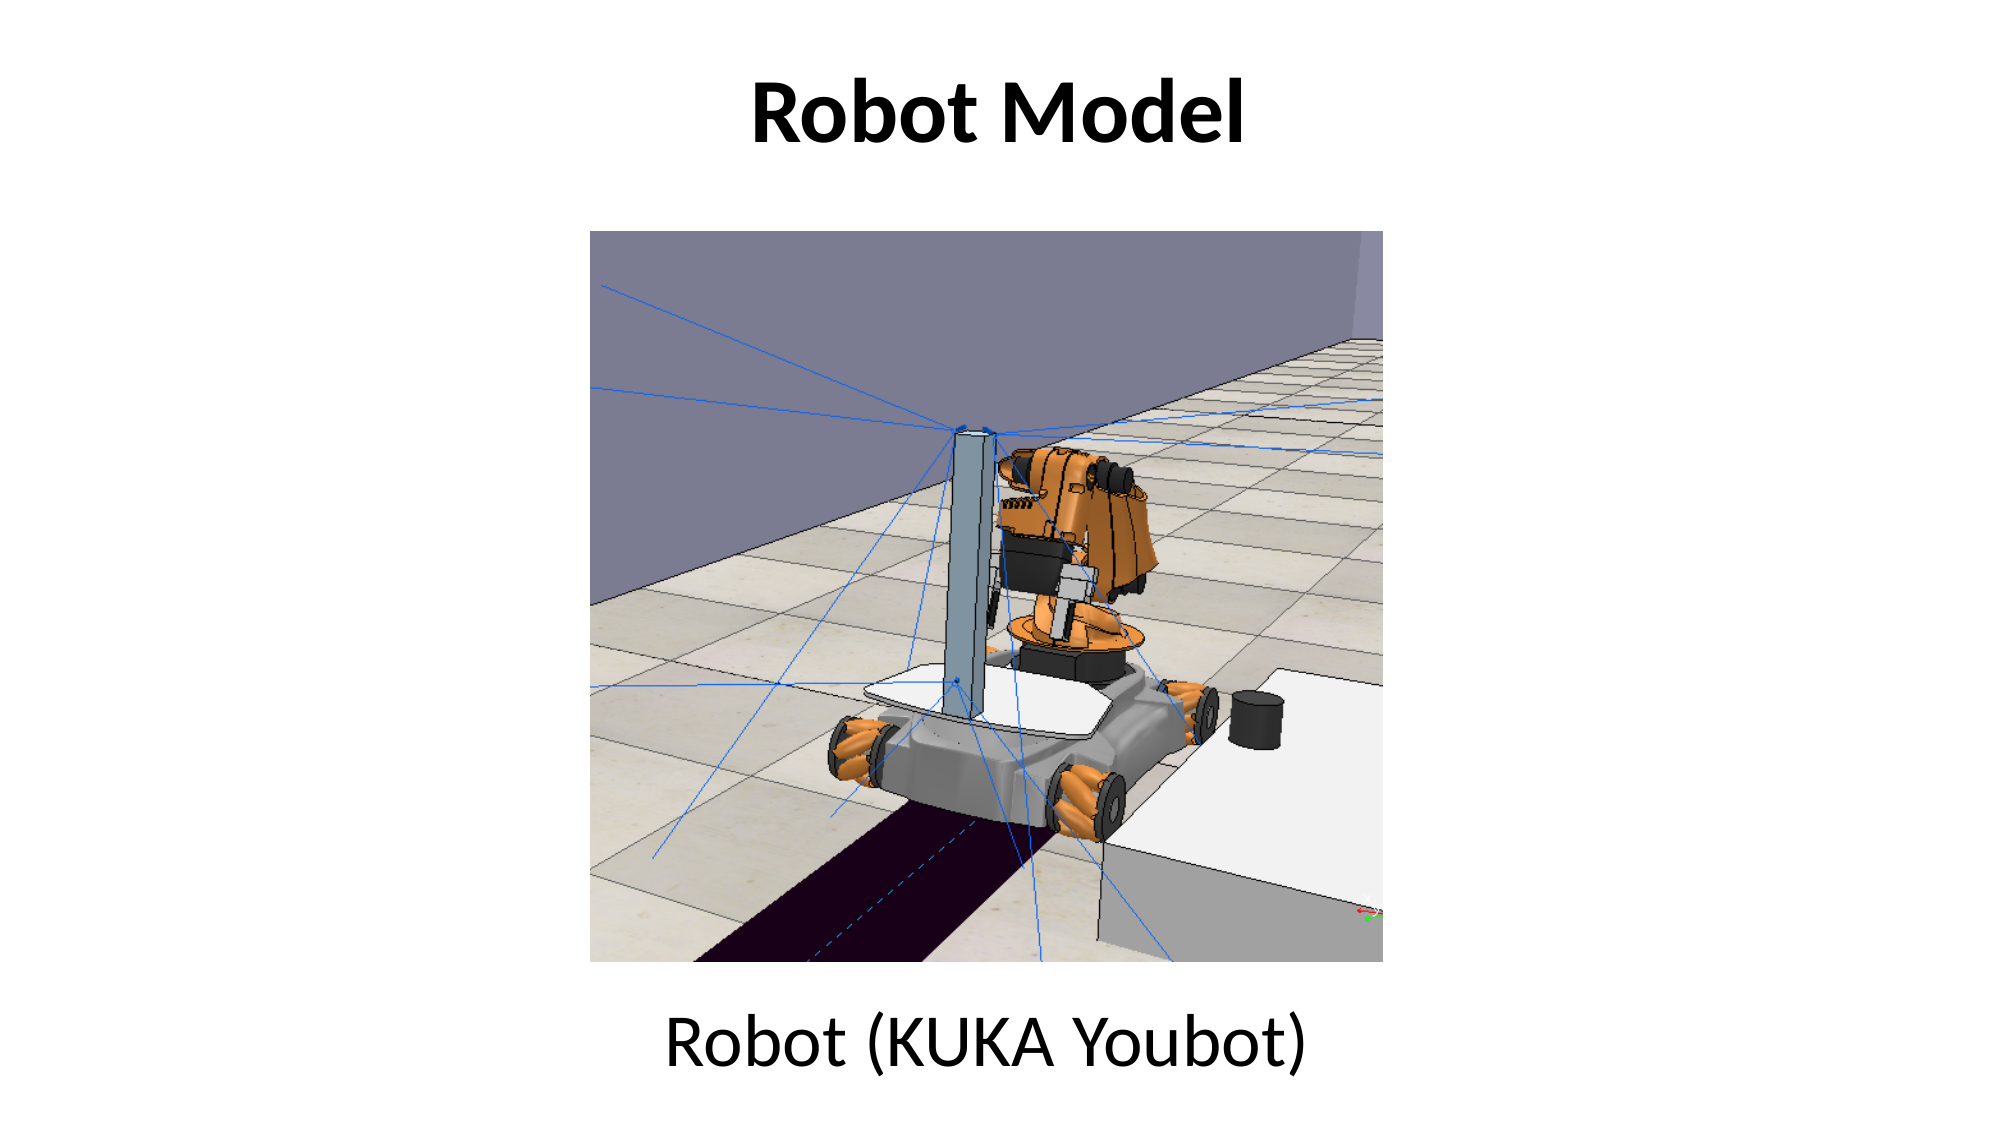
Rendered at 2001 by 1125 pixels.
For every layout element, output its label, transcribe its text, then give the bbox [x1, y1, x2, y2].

picture [589, 231, 1383, 962]
list Robot (KUKA Youbot) [649, 994, 1344, 1107]
text_box Robot Model [0, 43, 2000, 169]
